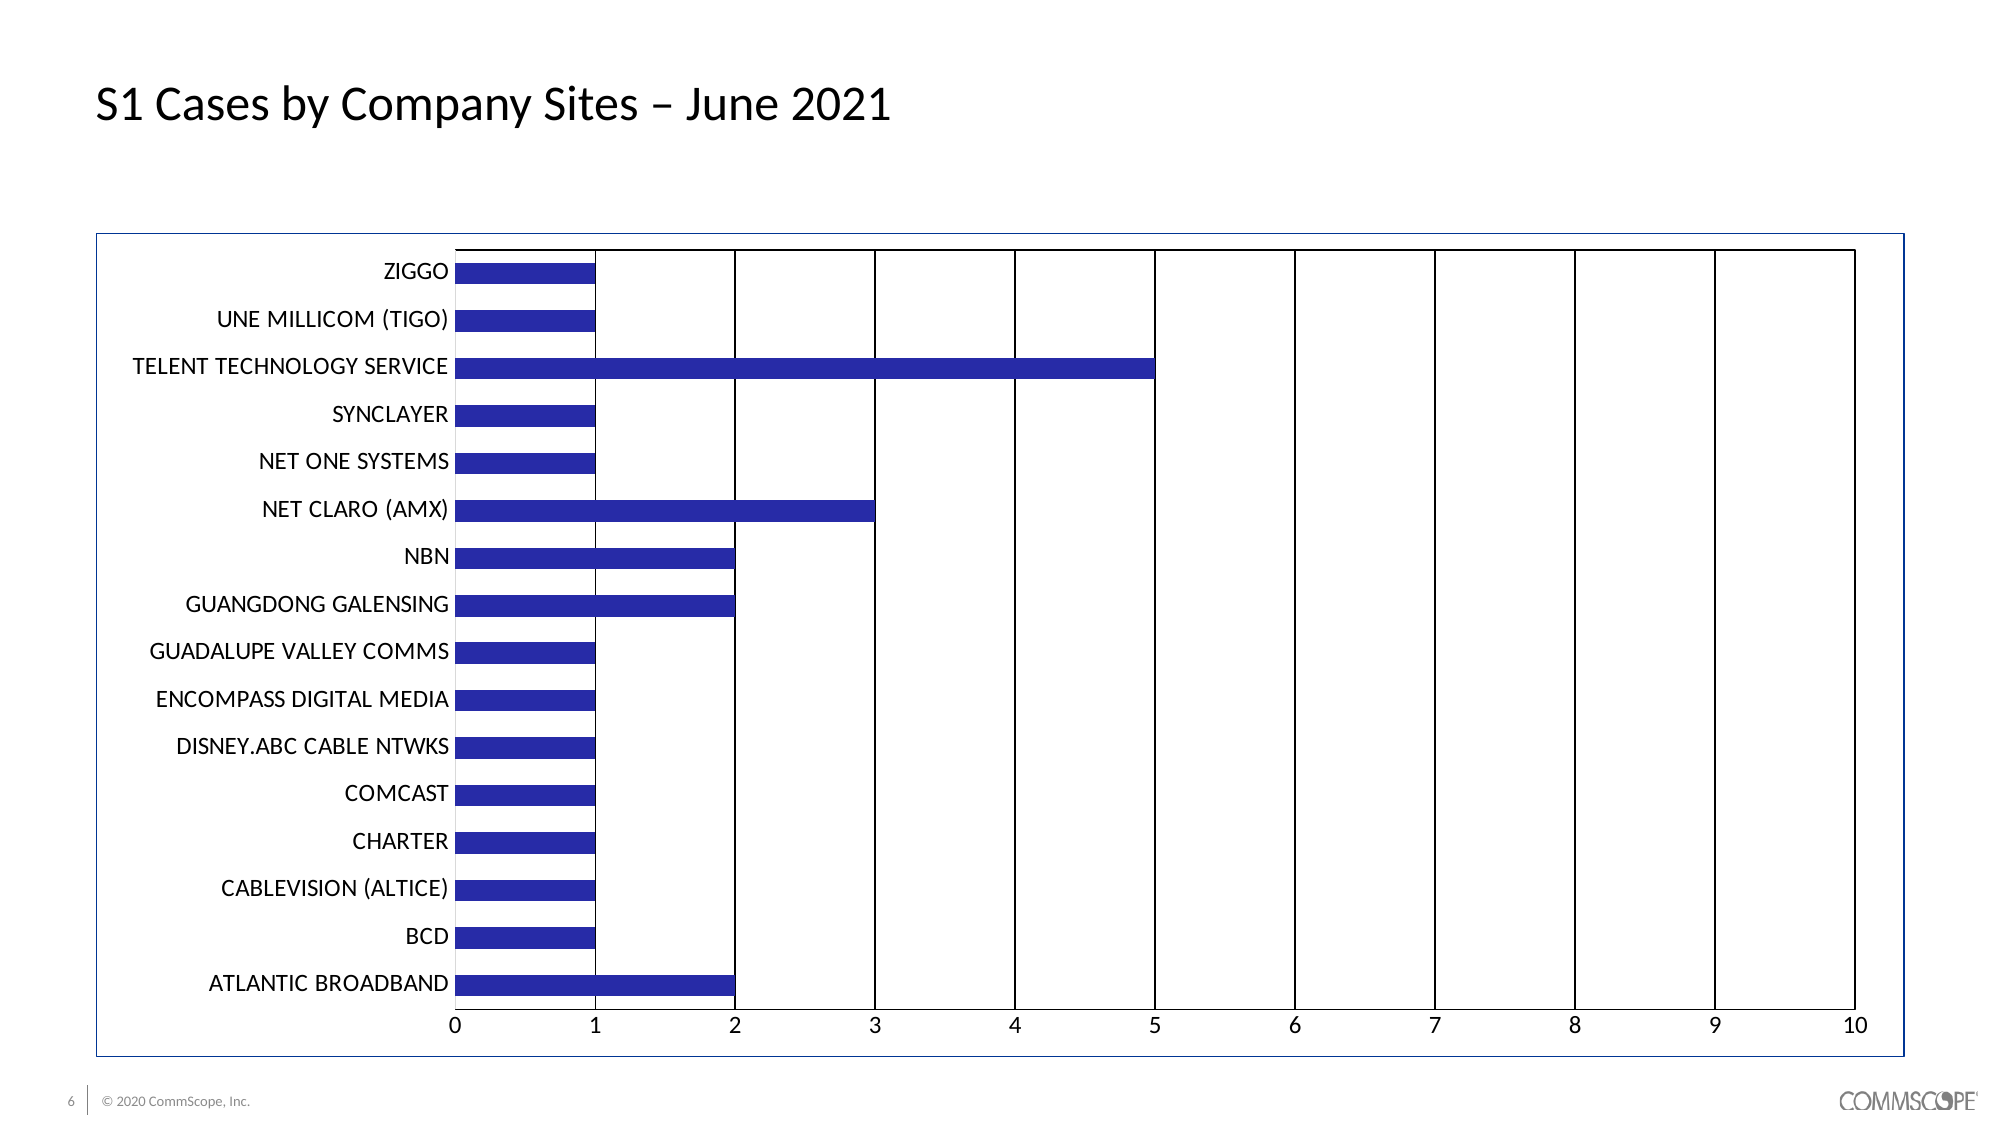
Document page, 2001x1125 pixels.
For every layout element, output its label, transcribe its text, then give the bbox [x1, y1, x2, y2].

chart [95, 232, 1905, 1058]
title S1 Cases by Company Sites – June 2021 [95, 20, 1905, 188]
footer © 2020 CommScope, Inc. [92, 1084, 888, 1119]
slide_number 6 [34, 1084, 84, 1119]
